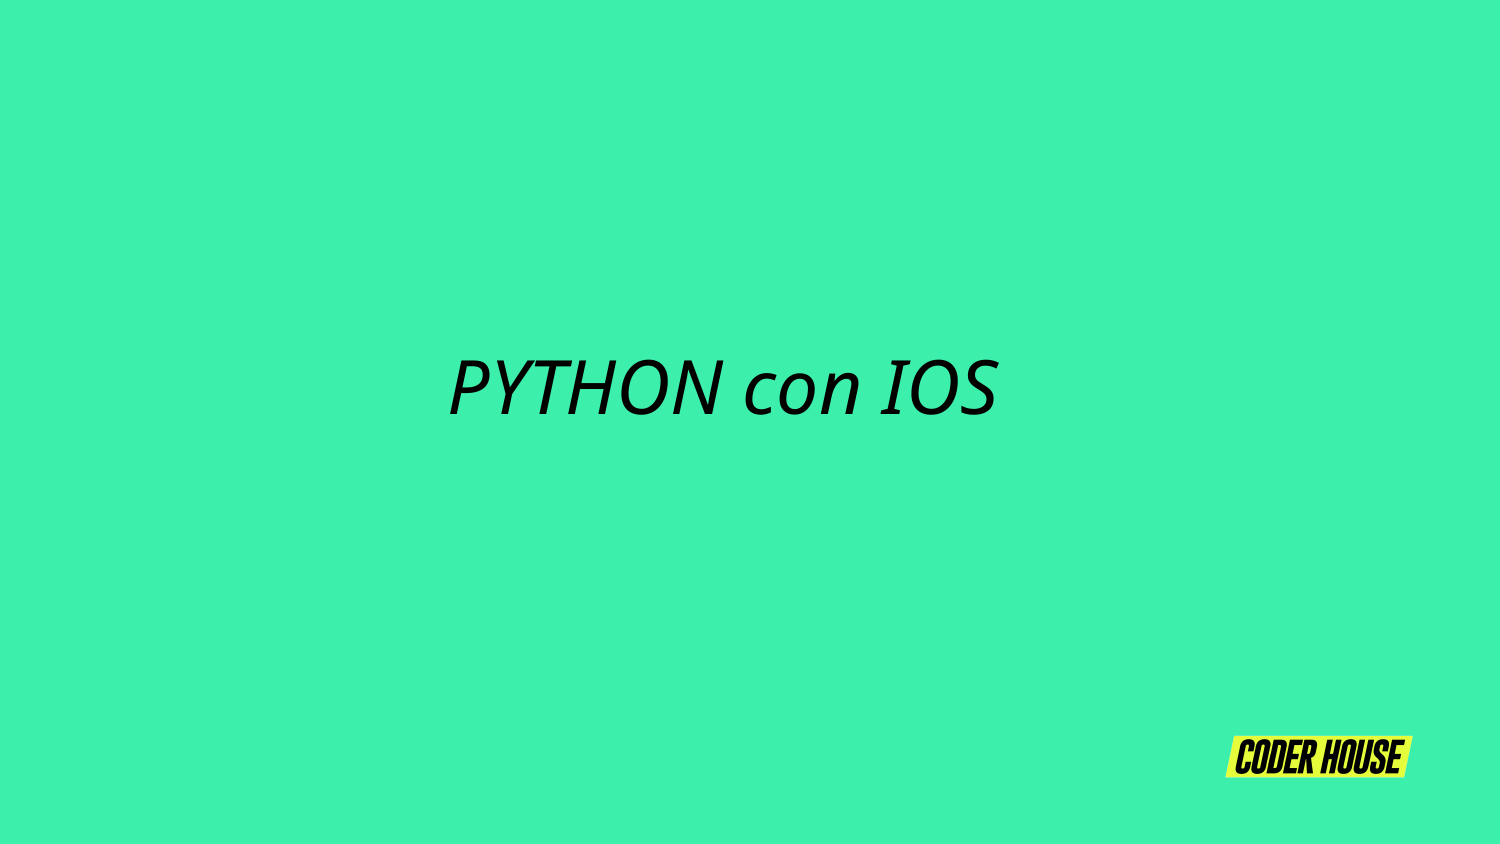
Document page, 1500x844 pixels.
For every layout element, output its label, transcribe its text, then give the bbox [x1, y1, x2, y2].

text_box PYTHON con IOS [146, 303, 1300, 466]
picture [1221, 728, 1417, 784]
